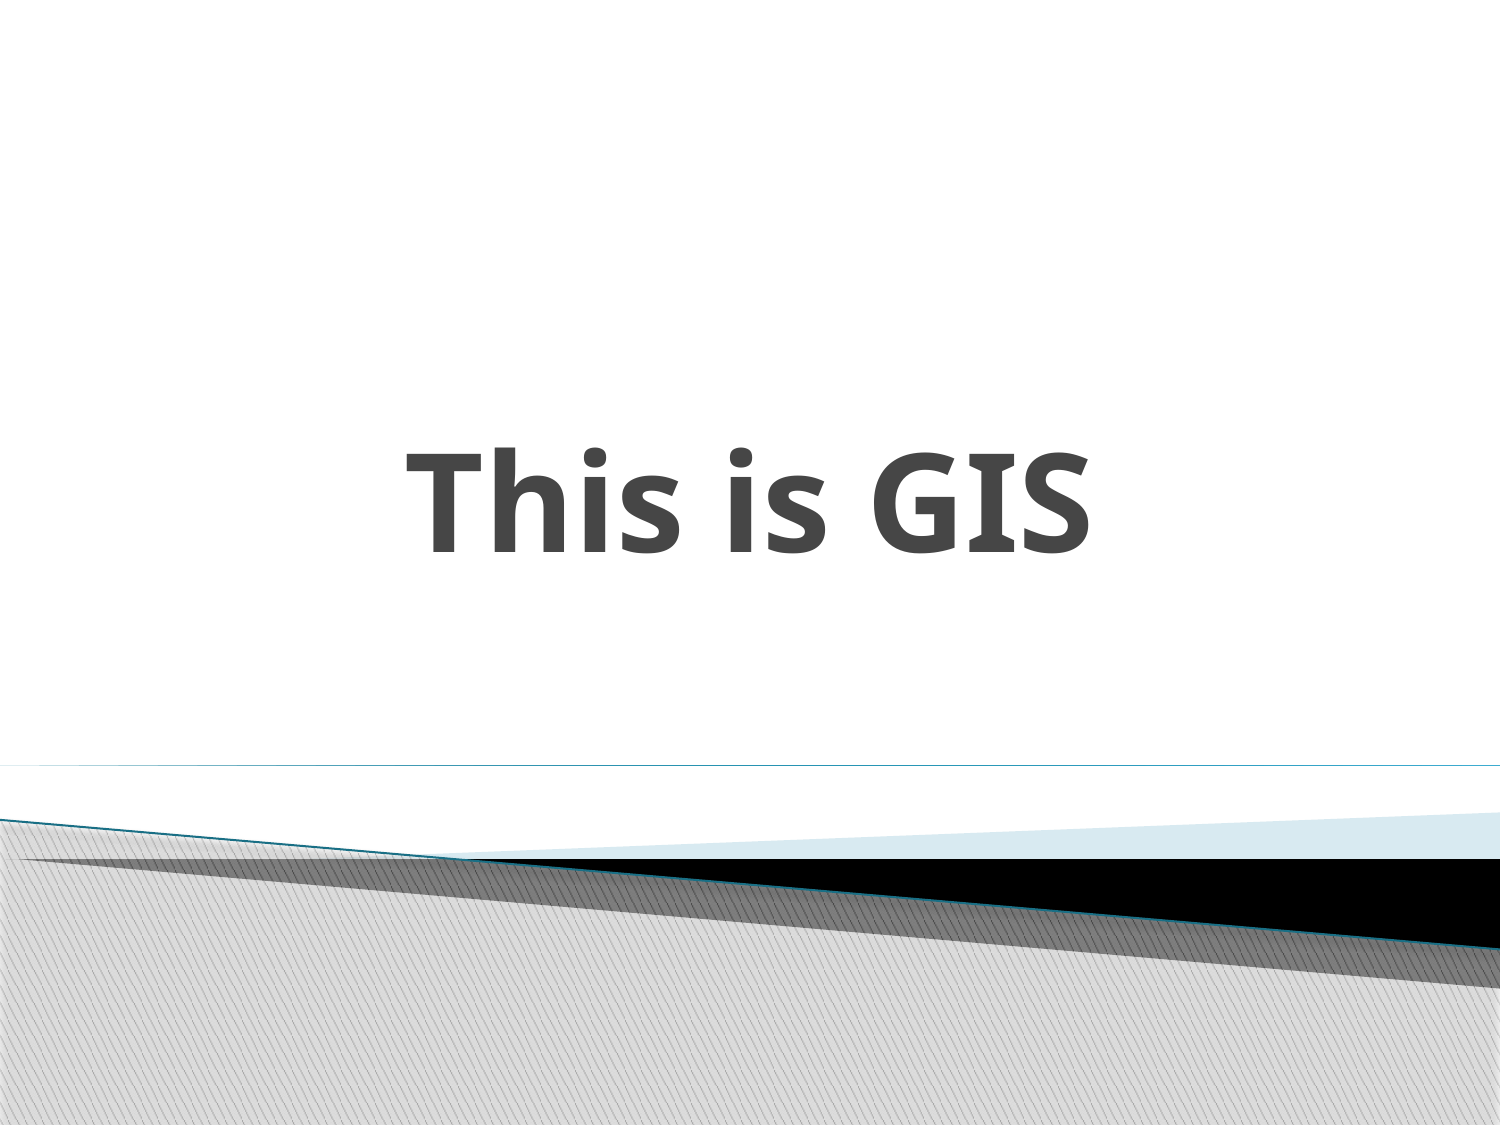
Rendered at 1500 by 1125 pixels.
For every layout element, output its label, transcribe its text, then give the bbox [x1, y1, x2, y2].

picture [5, 859, 1500, 989]
title This is GIS [112, 287, 1388, 588]
